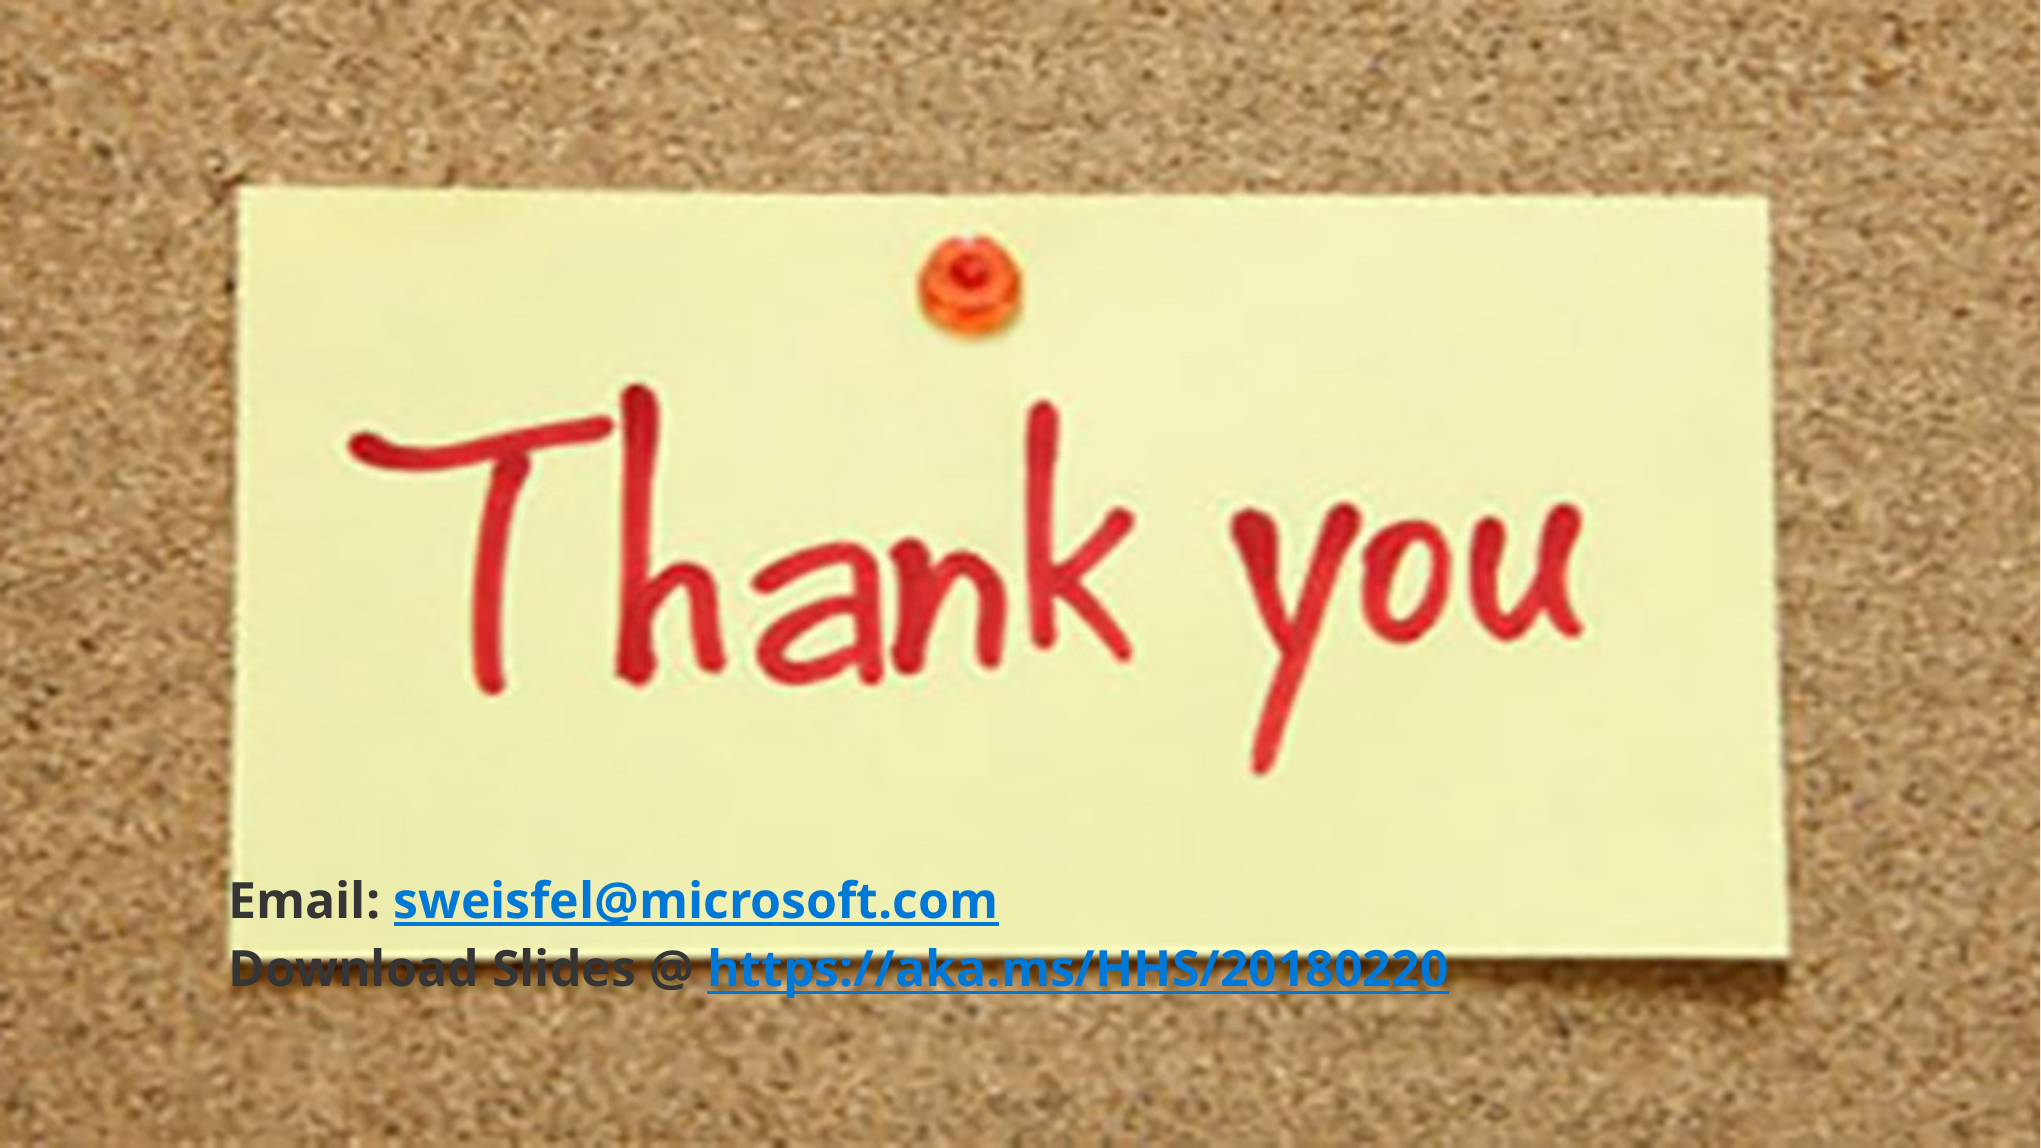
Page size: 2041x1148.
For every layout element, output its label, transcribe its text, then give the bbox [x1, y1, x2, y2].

text_box Email: sweisfel@microsoft.com Download Slides @ https://aka.ms/HHS/20180220 [213, 861, 1477, 1013]
picture [0, 0, 2041, 1148]
